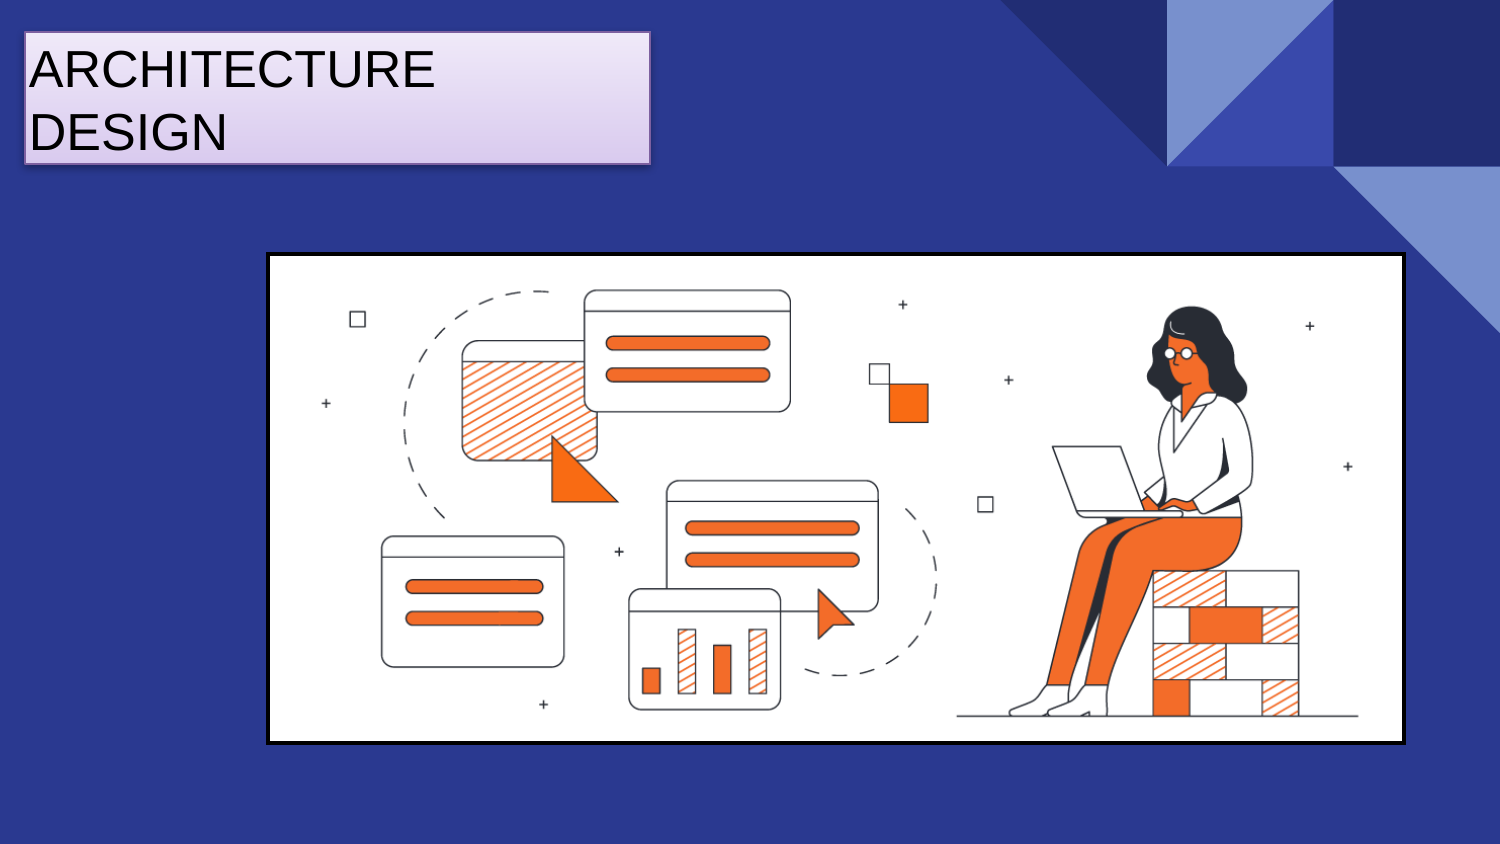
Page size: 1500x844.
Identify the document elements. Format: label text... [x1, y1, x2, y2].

text_box ARCHITECTURE DESIGN [25, 31, 651, 165]
picture [269, 255, 1403, 742]
